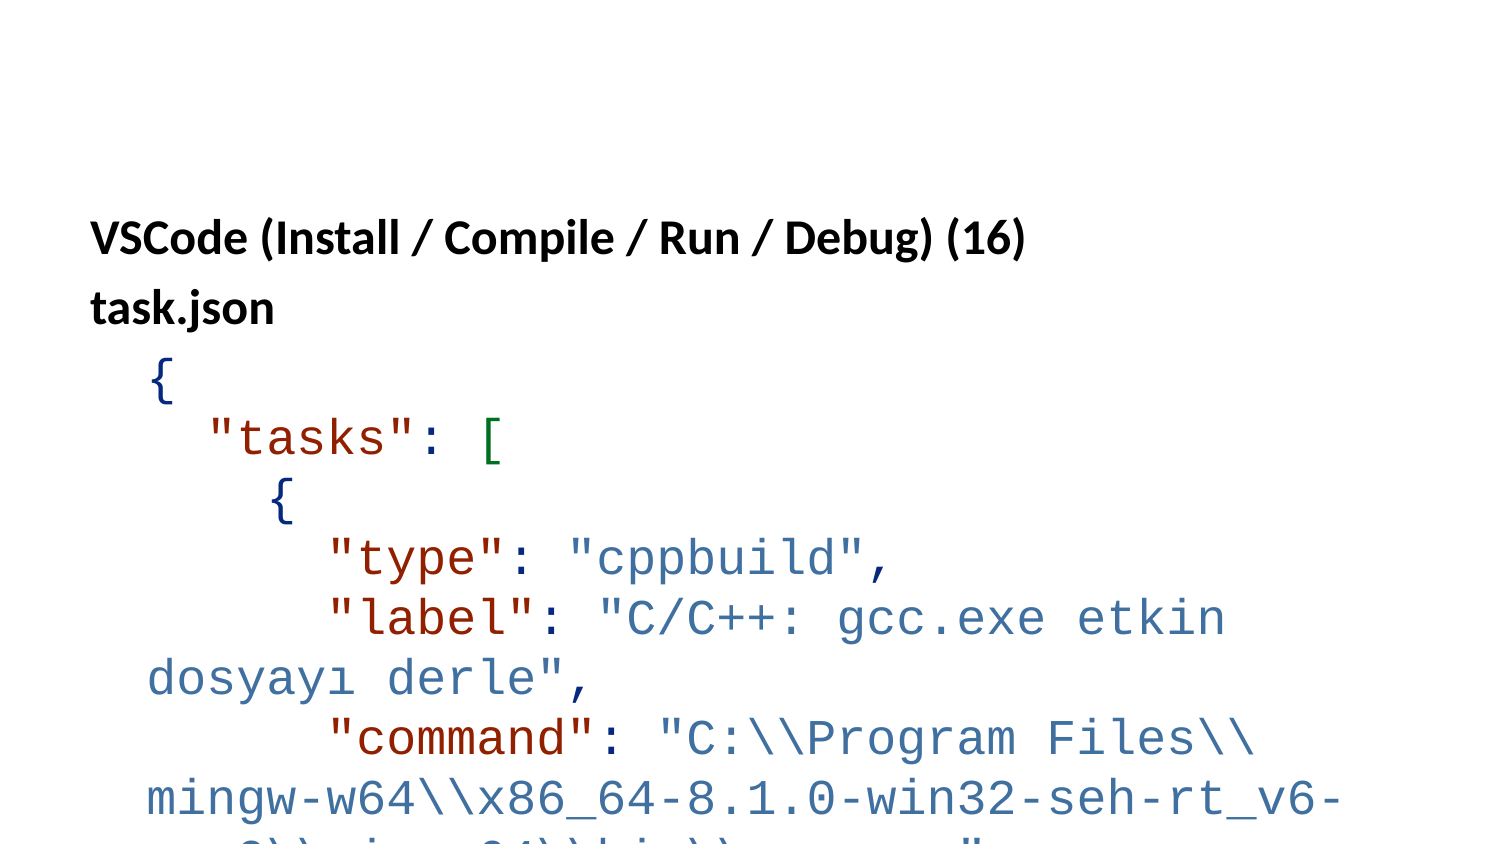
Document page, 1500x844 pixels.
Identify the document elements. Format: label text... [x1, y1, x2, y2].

list VSCode (Install / Compile / Run / Debug) (16) task.json { "tasks": [ { "type": "cppbuild", "label": "C/C++: gcc.exe etkin dosyayı derle", "command": "C:\\Program Files\\mingw-w64\\x86_64-8.1.0-win32-seh-rt_v6-rev0\\mingw64\\bin\\gcc.exe", "args": [ "-fdiagnostics-color=always", "-g", "${file}", "-o", "${fileDirname}\\${fileBasenameNoExtension}.exe" ], "options": { "cwd": "${fileDirname}" }, "problemMatcher": ["$gcc"], "group": { "kind": "build", "isDefault": true }, "detail": "Hata Ayıklayıcısı tarafından oluşturulan görev." } ], "version": "2.0.0" } [75, 196, 1425, 754]
